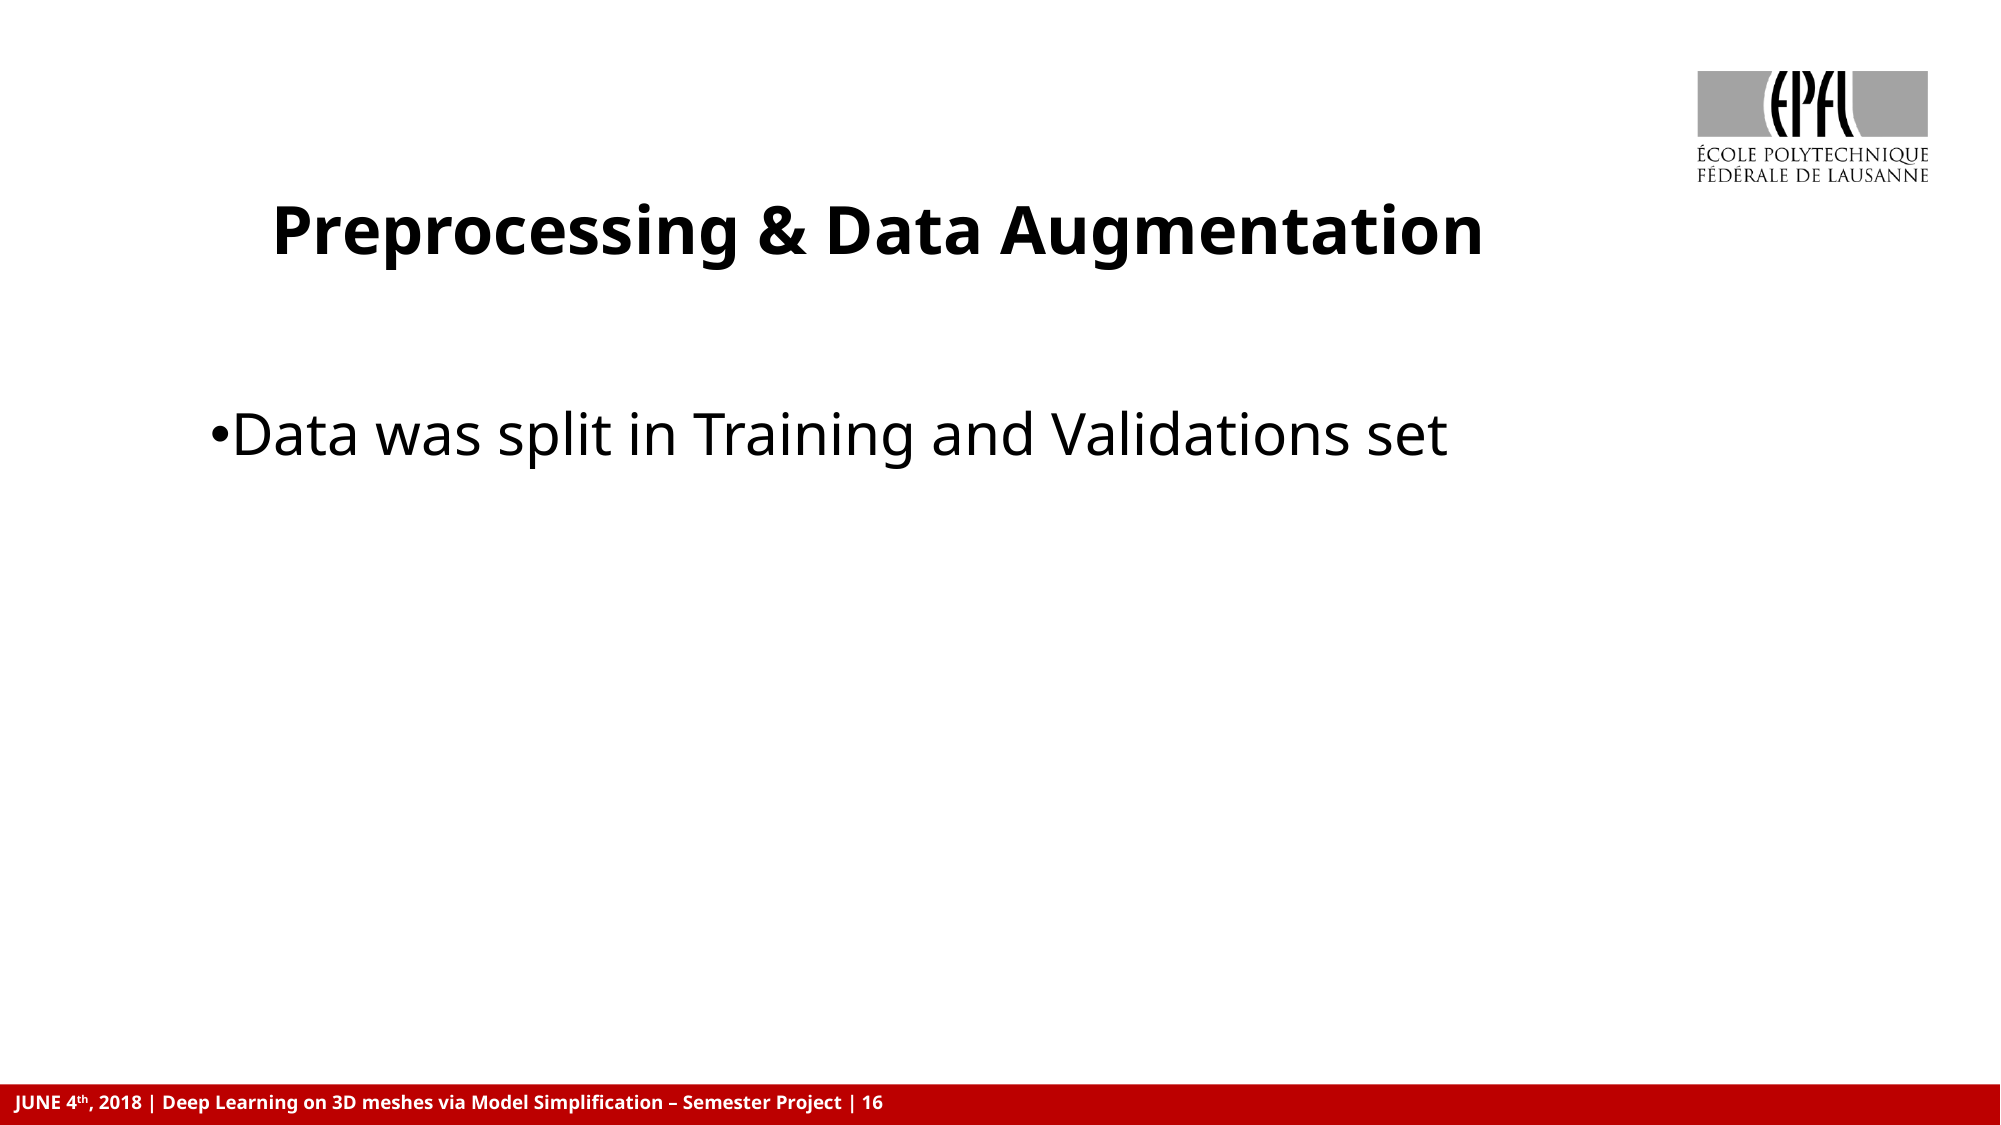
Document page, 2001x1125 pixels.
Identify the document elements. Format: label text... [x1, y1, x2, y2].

title Preprocessing & Data Augmentation [255, 188, 1863, 278]
picture [1697, 71, 1928, 182]
list Data was split in Training and Validations set [137, 299, 1863, 1014]
